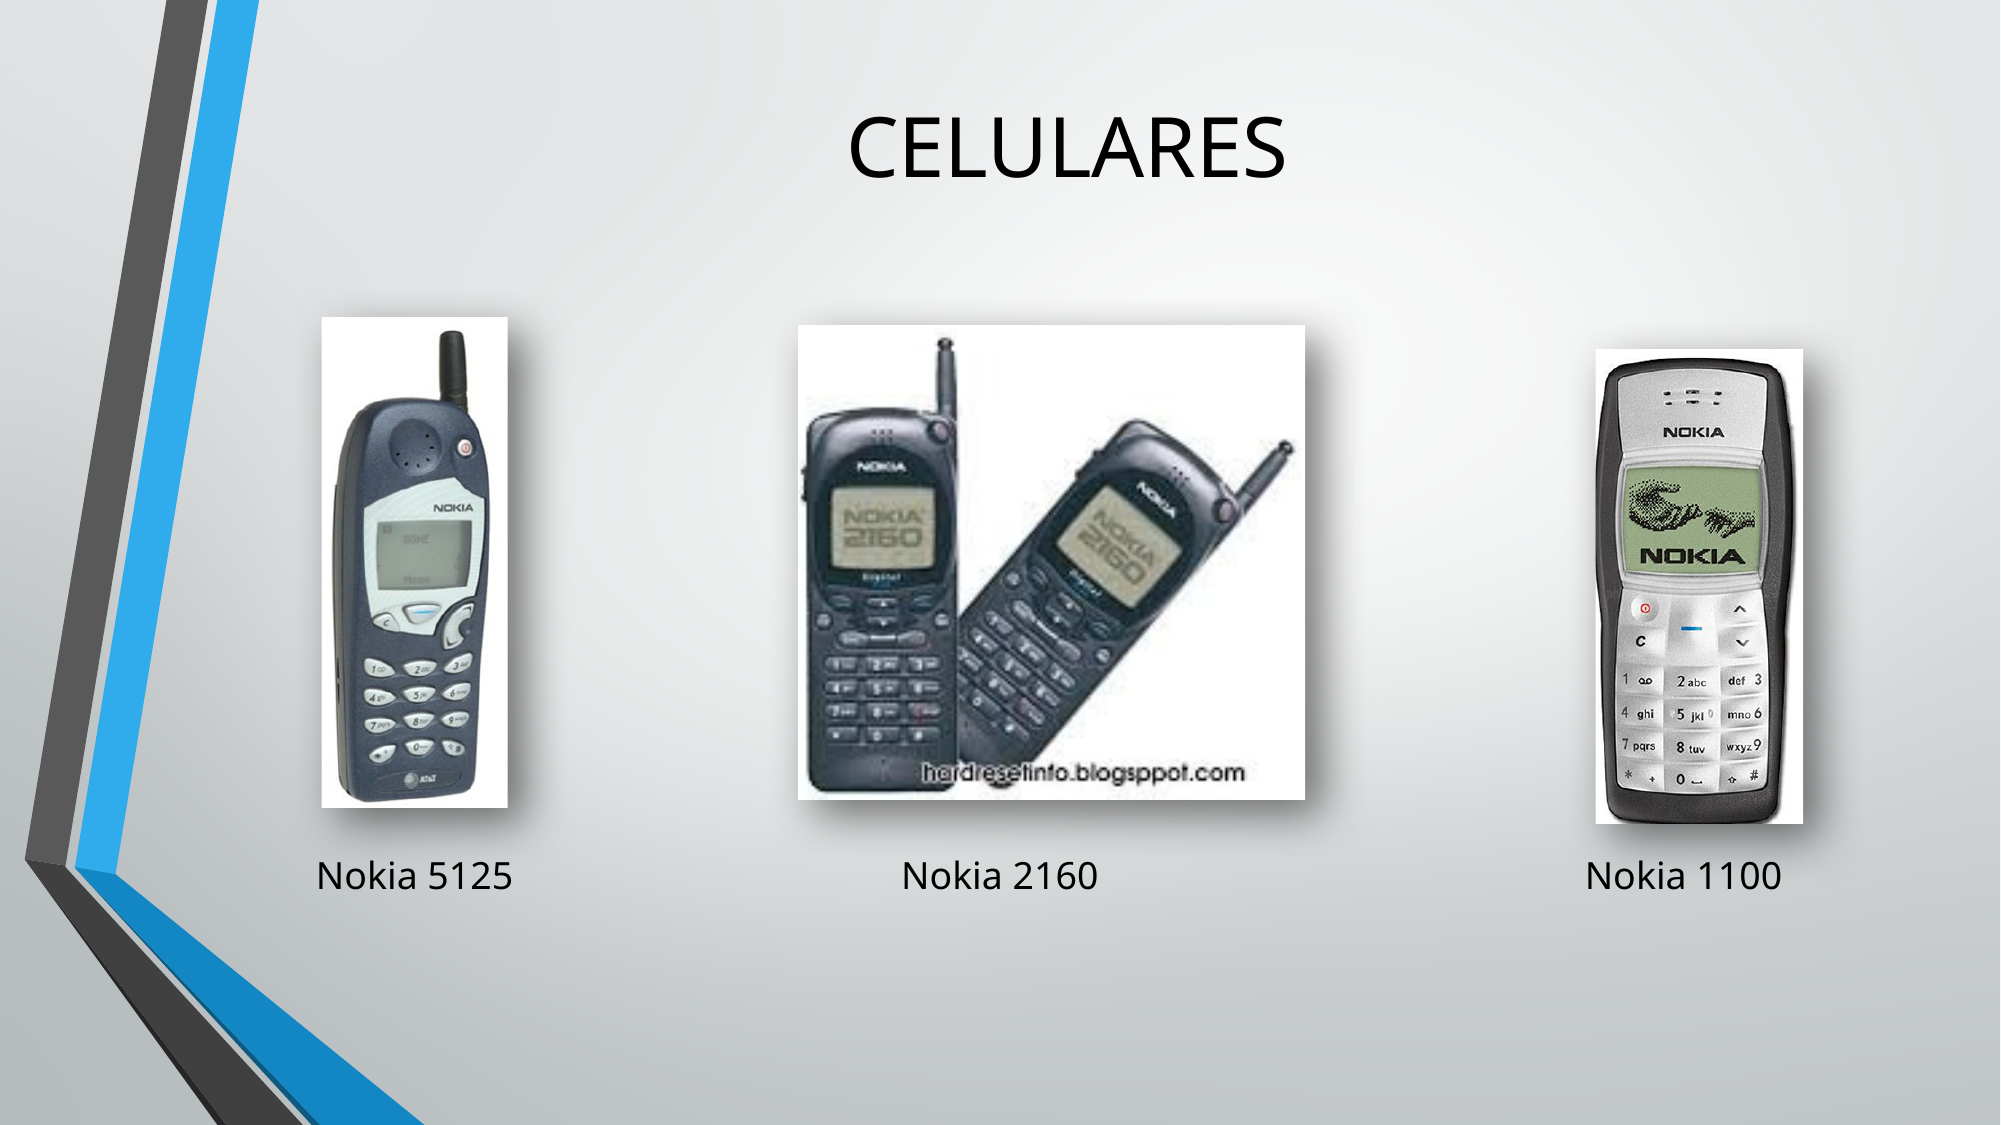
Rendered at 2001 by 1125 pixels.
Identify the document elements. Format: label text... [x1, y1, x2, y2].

text_box Nokia 5125 [295, 844, 535, 905]
text_box Nokia 1100 [1564, 844, 1804, 905]
picture [797, 325, 1306, 800]
title CELULARES [245, 0, 1890, 288]
text_box Nokia 2160 [880, 844, 1120, 905]
picture [321, 317, 508, 808]
picture [1595, 349, 1804, 824]
